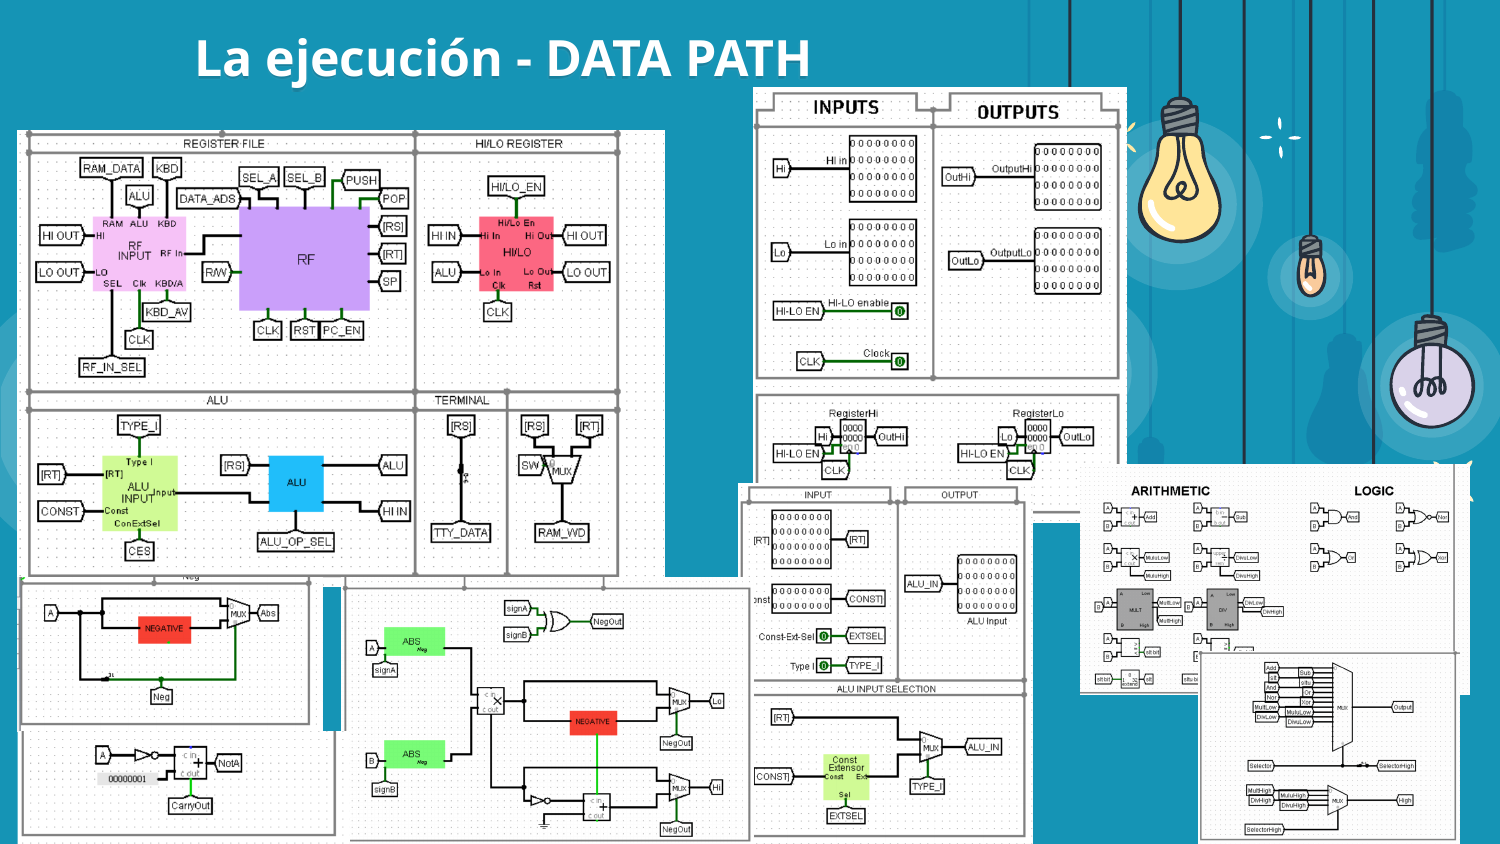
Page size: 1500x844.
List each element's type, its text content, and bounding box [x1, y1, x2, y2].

picture [17, 86, 1470, 844]
title La ejecución - DATA PATH [194, 0, 1142, 87]
